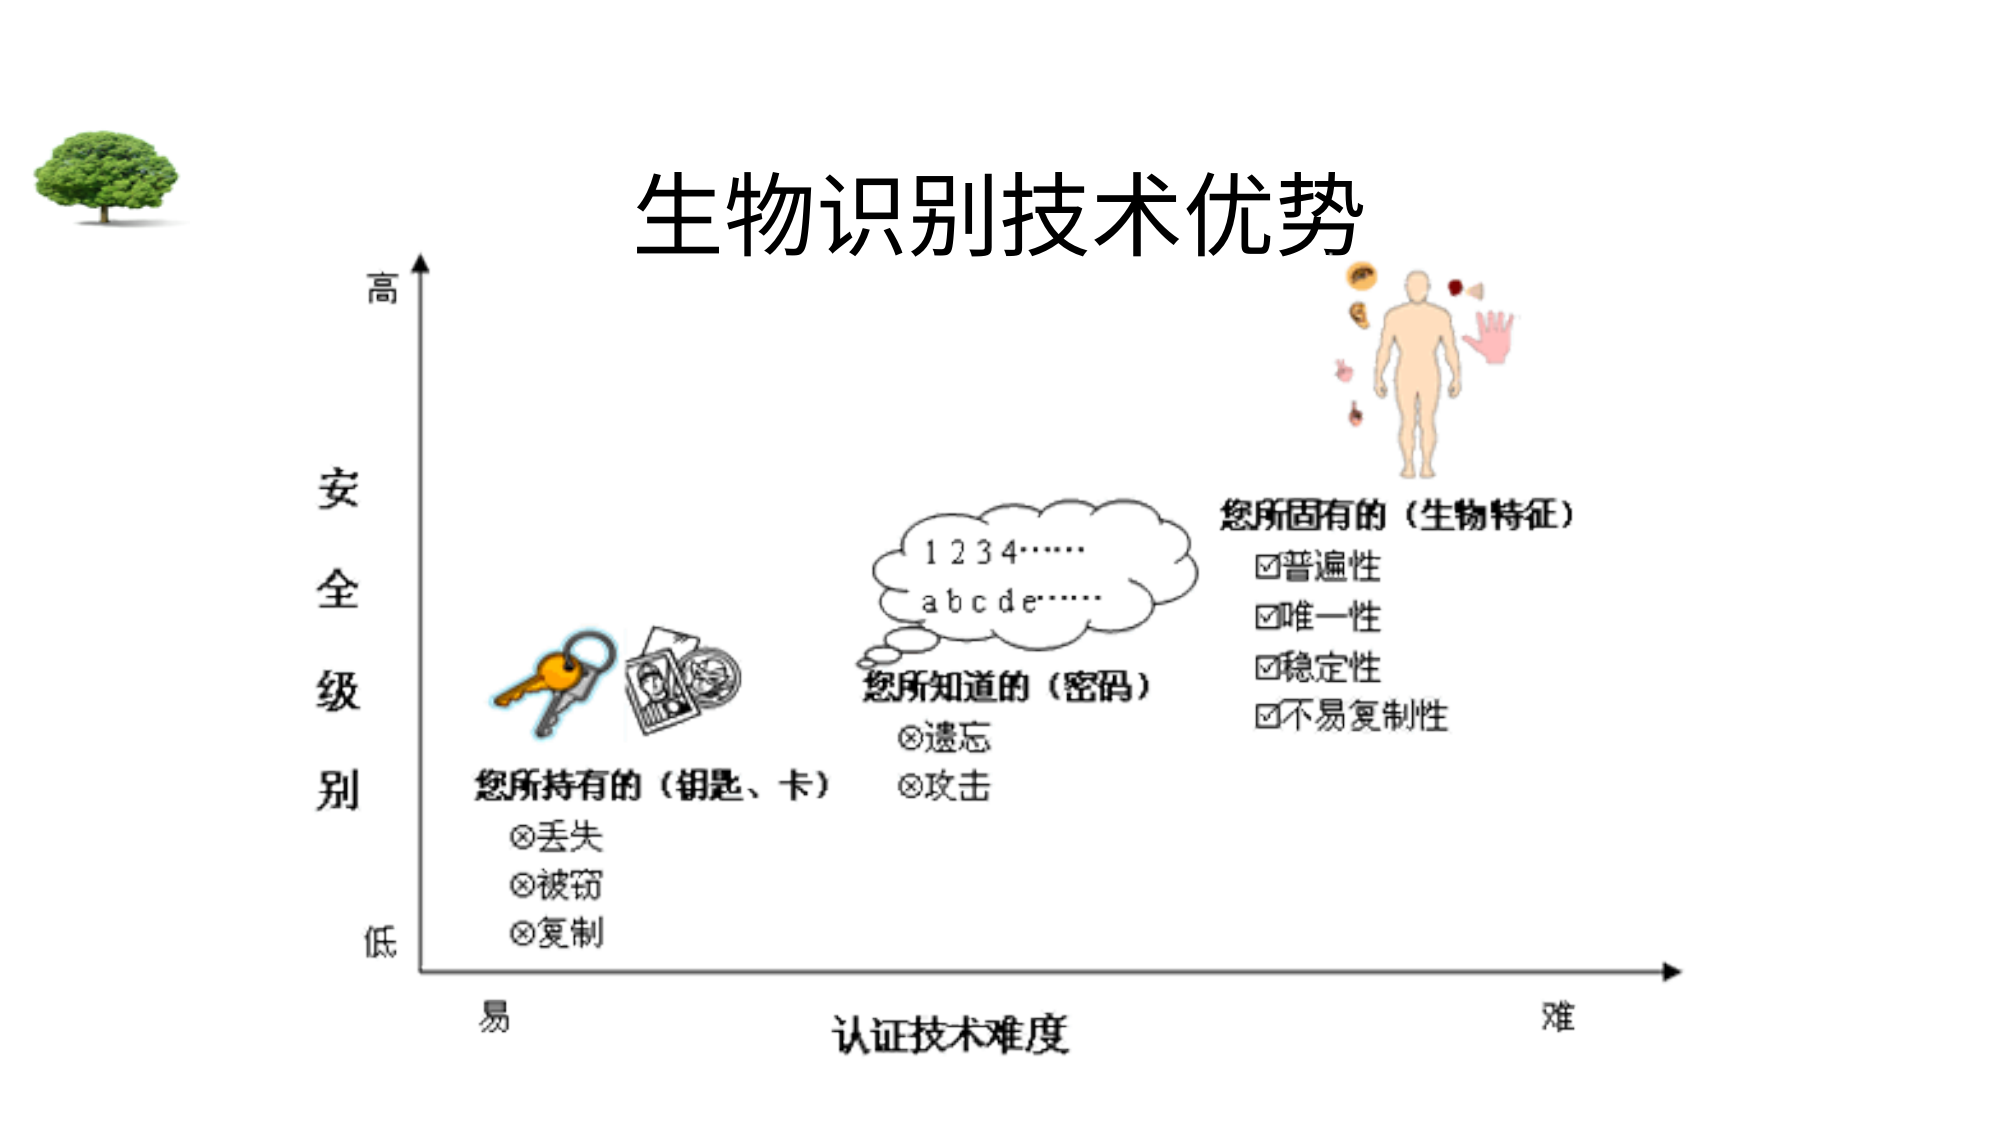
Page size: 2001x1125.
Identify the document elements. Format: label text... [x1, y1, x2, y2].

picture [308, 246, 1688, 1067]
picture [23, 117, 137, 233]
title 生物识别技术优势 [137, 59, 1863, 278]
